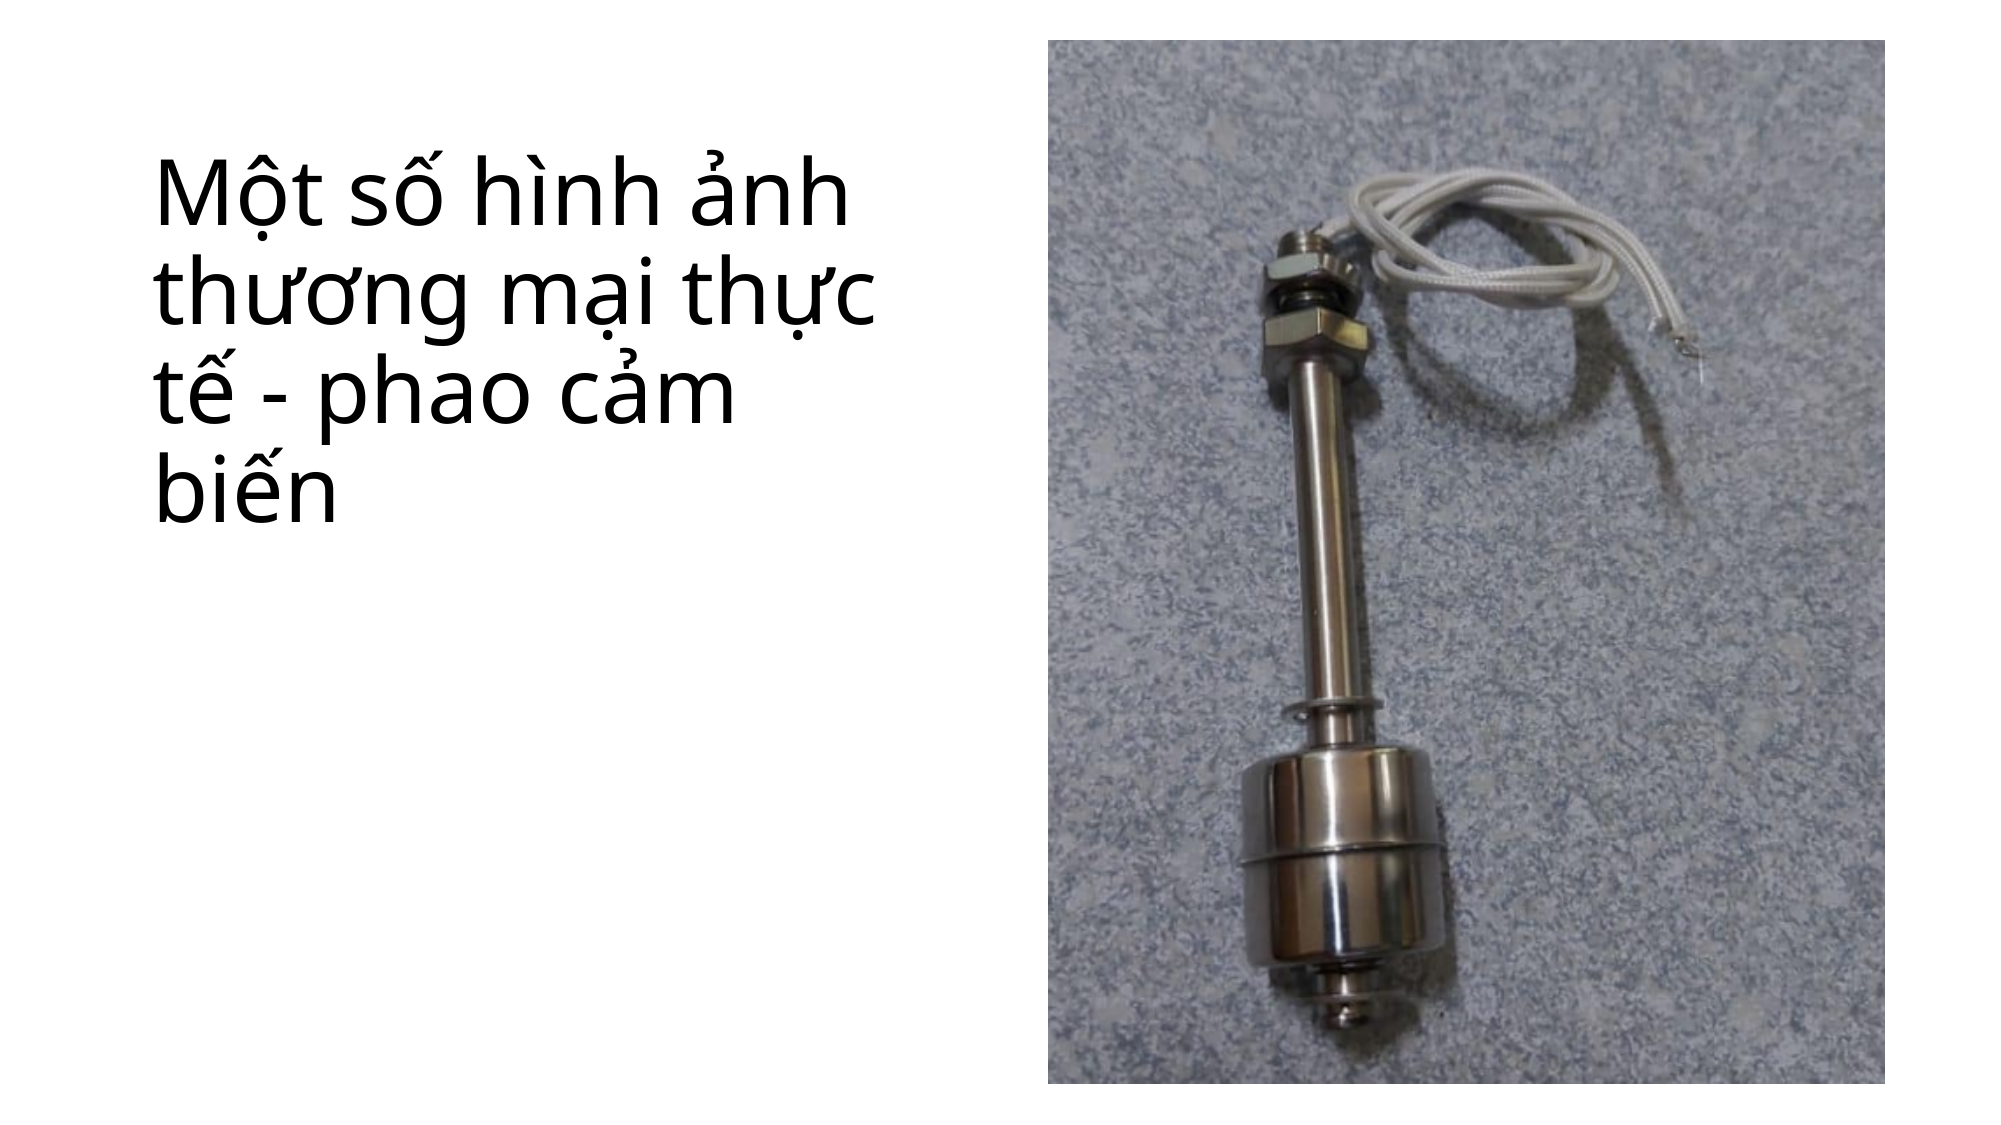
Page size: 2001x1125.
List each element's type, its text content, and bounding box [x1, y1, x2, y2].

picture [1048, 40, 1885, 1084]
title Một số hình ảnh thương mại thực tế - phao cảm biến [137, 59, 903, 629]
